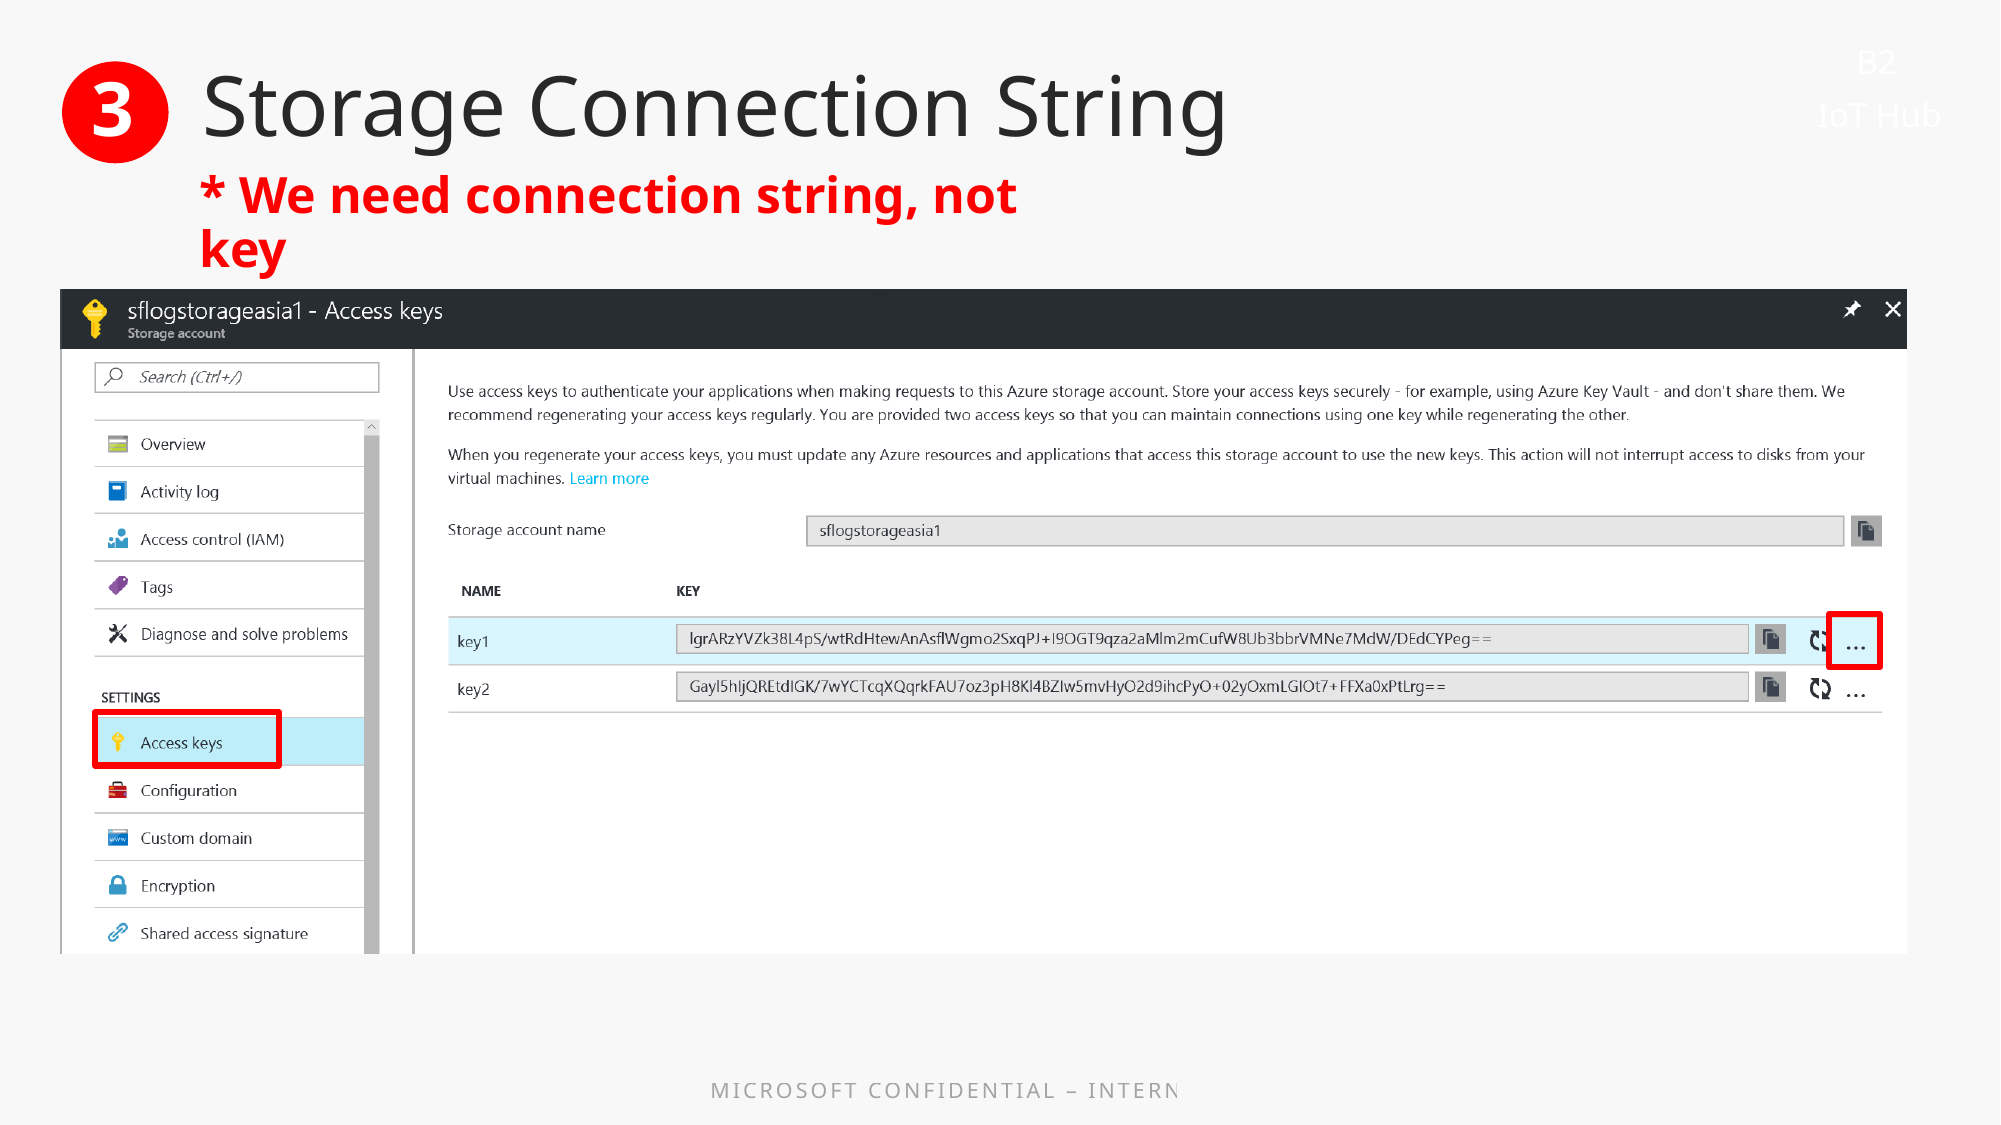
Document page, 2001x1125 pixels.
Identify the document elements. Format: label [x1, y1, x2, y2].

text_box [60, 33, 1955, 955]
text_box [61, 47, 169, 179]
